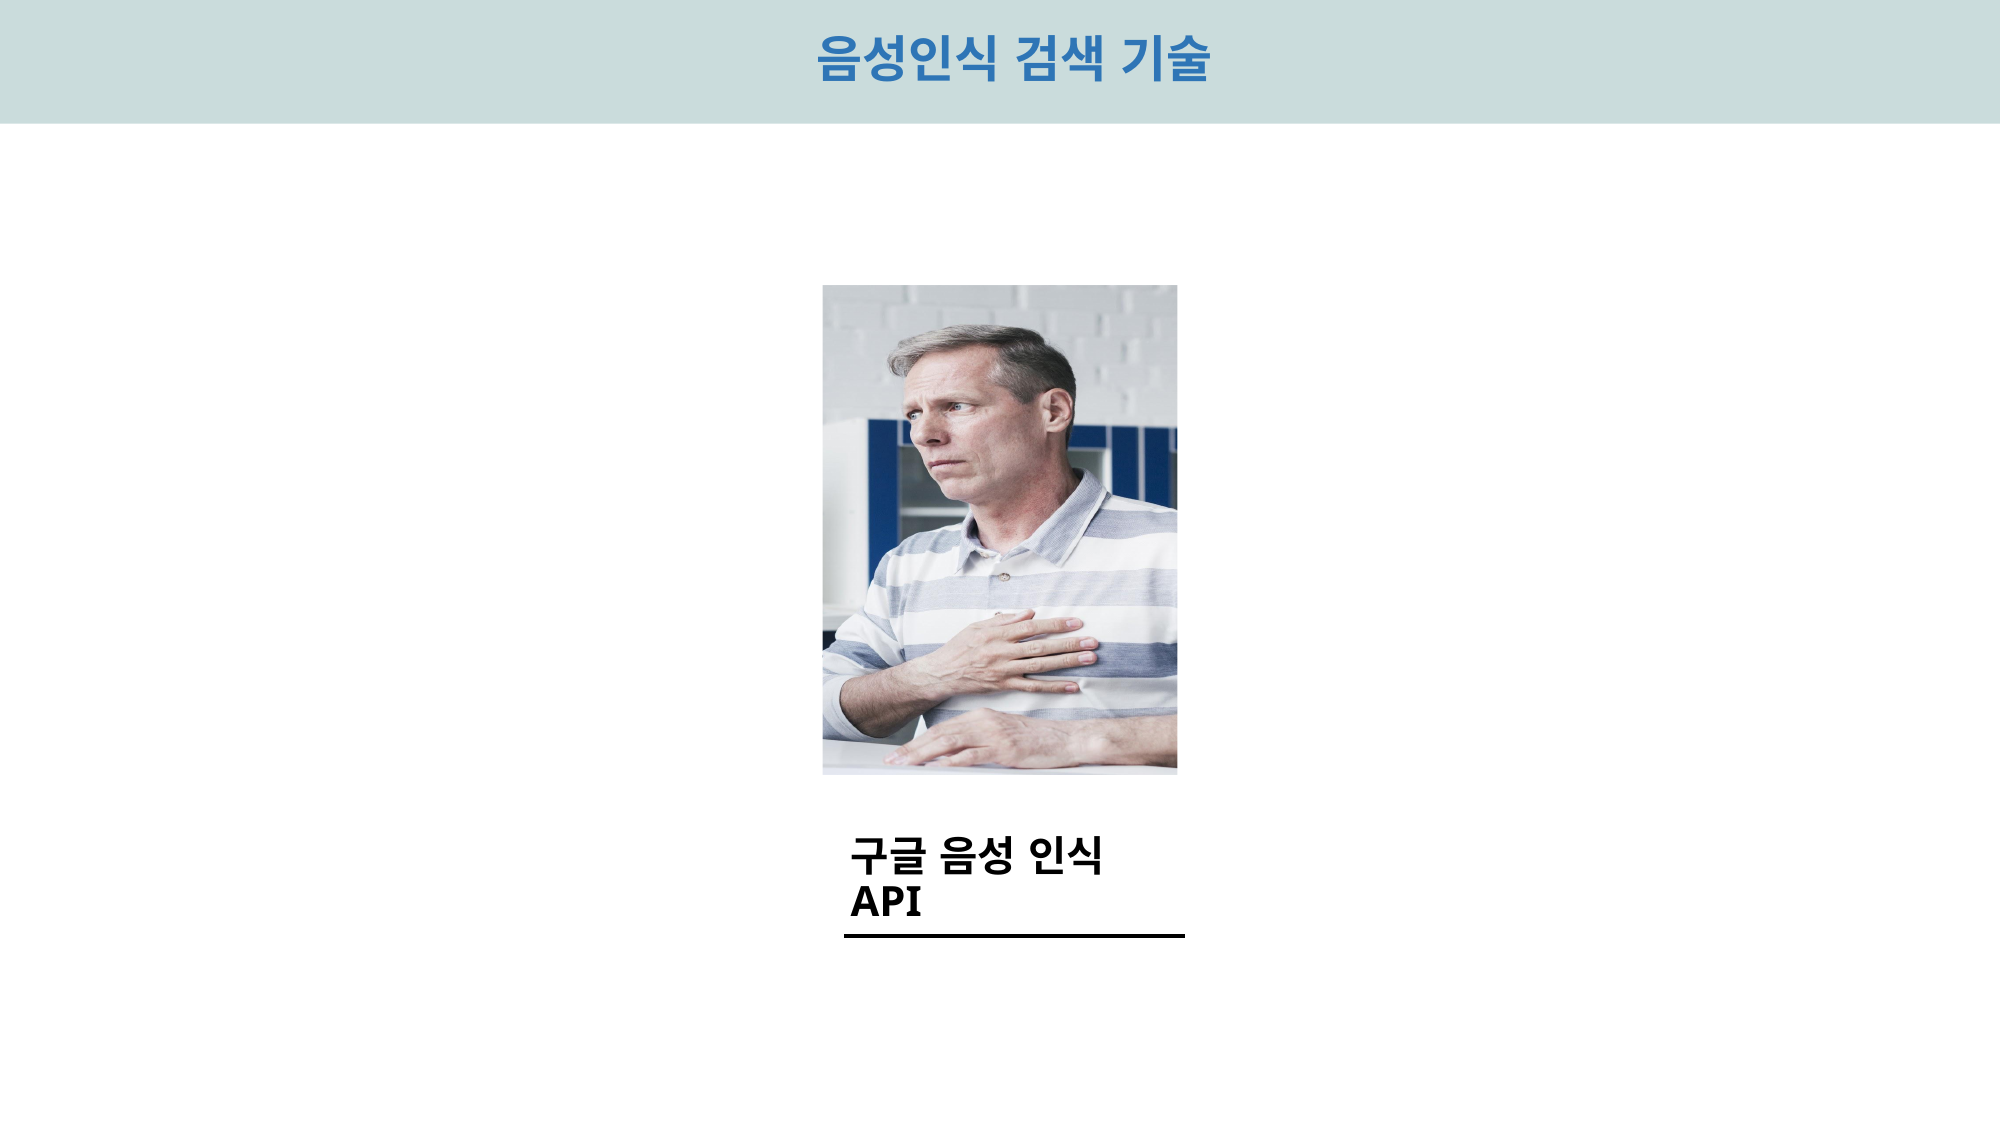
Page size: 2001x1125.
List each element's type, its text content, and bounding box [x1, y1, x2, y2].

picture [822, 285, 1178, 775]
text_box [0, 0, 2000, 125]
text_box 구글 음성 인식 API [830, 825, 1199, 936]
text_box 음성인식 검색 기술 [705, 33, 1324, 90]
